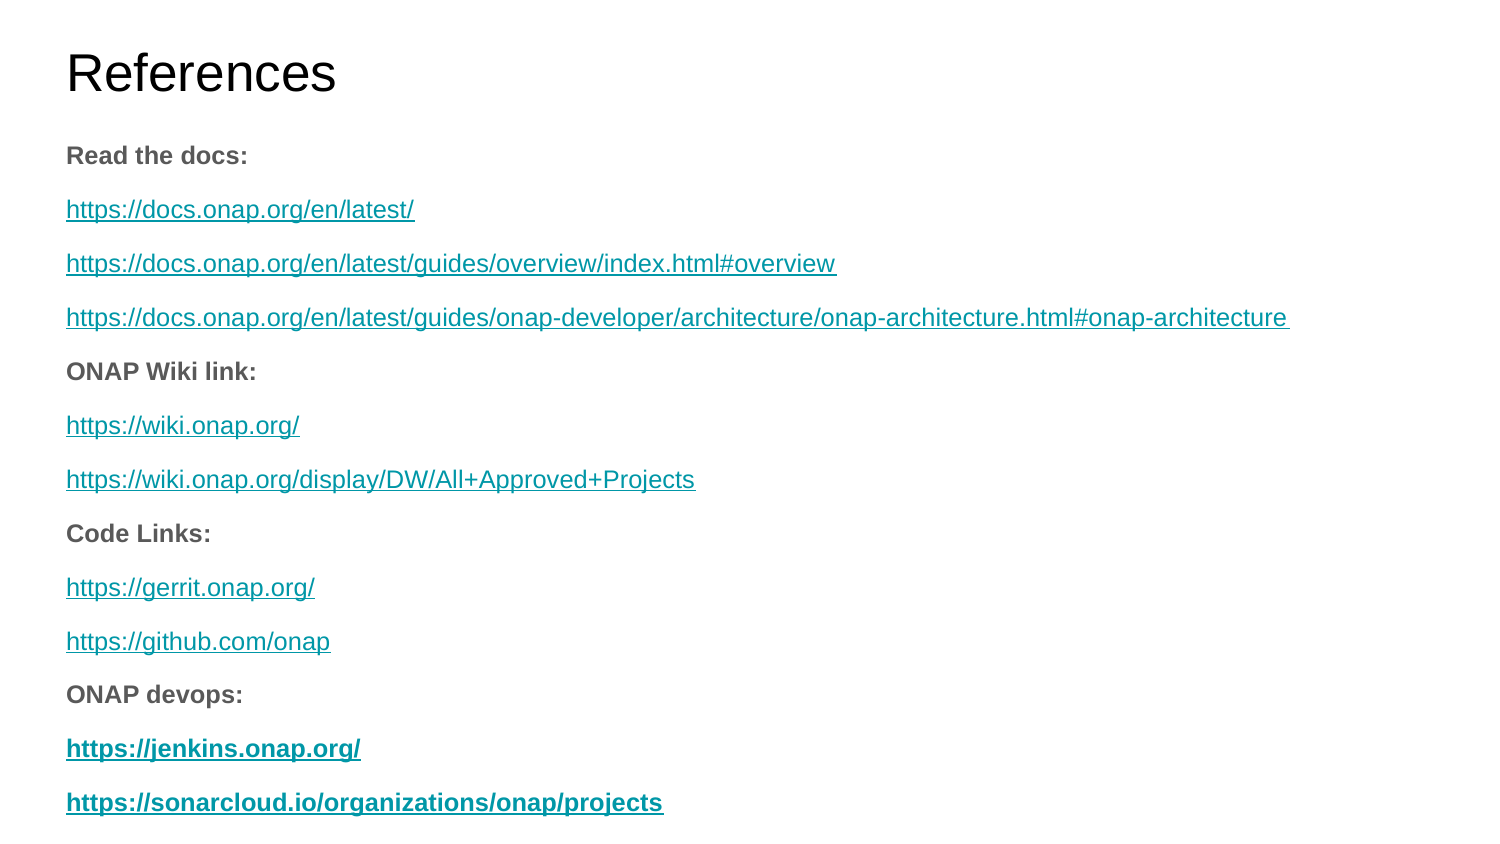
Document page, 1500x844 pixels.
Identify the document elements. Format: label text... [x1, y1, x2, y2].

list Read the docs: https://docs.onap.org/en/latest/ https://docs.onap.org/en/latest/guides/overview/index.html#overview https://docs.onap.org/en/latest/guides/onap-developer/architecture/onap-architecture.html#onap-architecture ONAP Wiki link: https://wiki.onap.org/ https://wiki.onap.org/display/DW/All+Approved+Projects Code Links: https://gerrit.onap.org/ https://github.com/onap ONAP devops: https://jenkins.onap.org/ https://sonarcloud.io/organizations/onap/projects [51, 126, 1449, 772]
title References [51, 23, 1449, 117]
